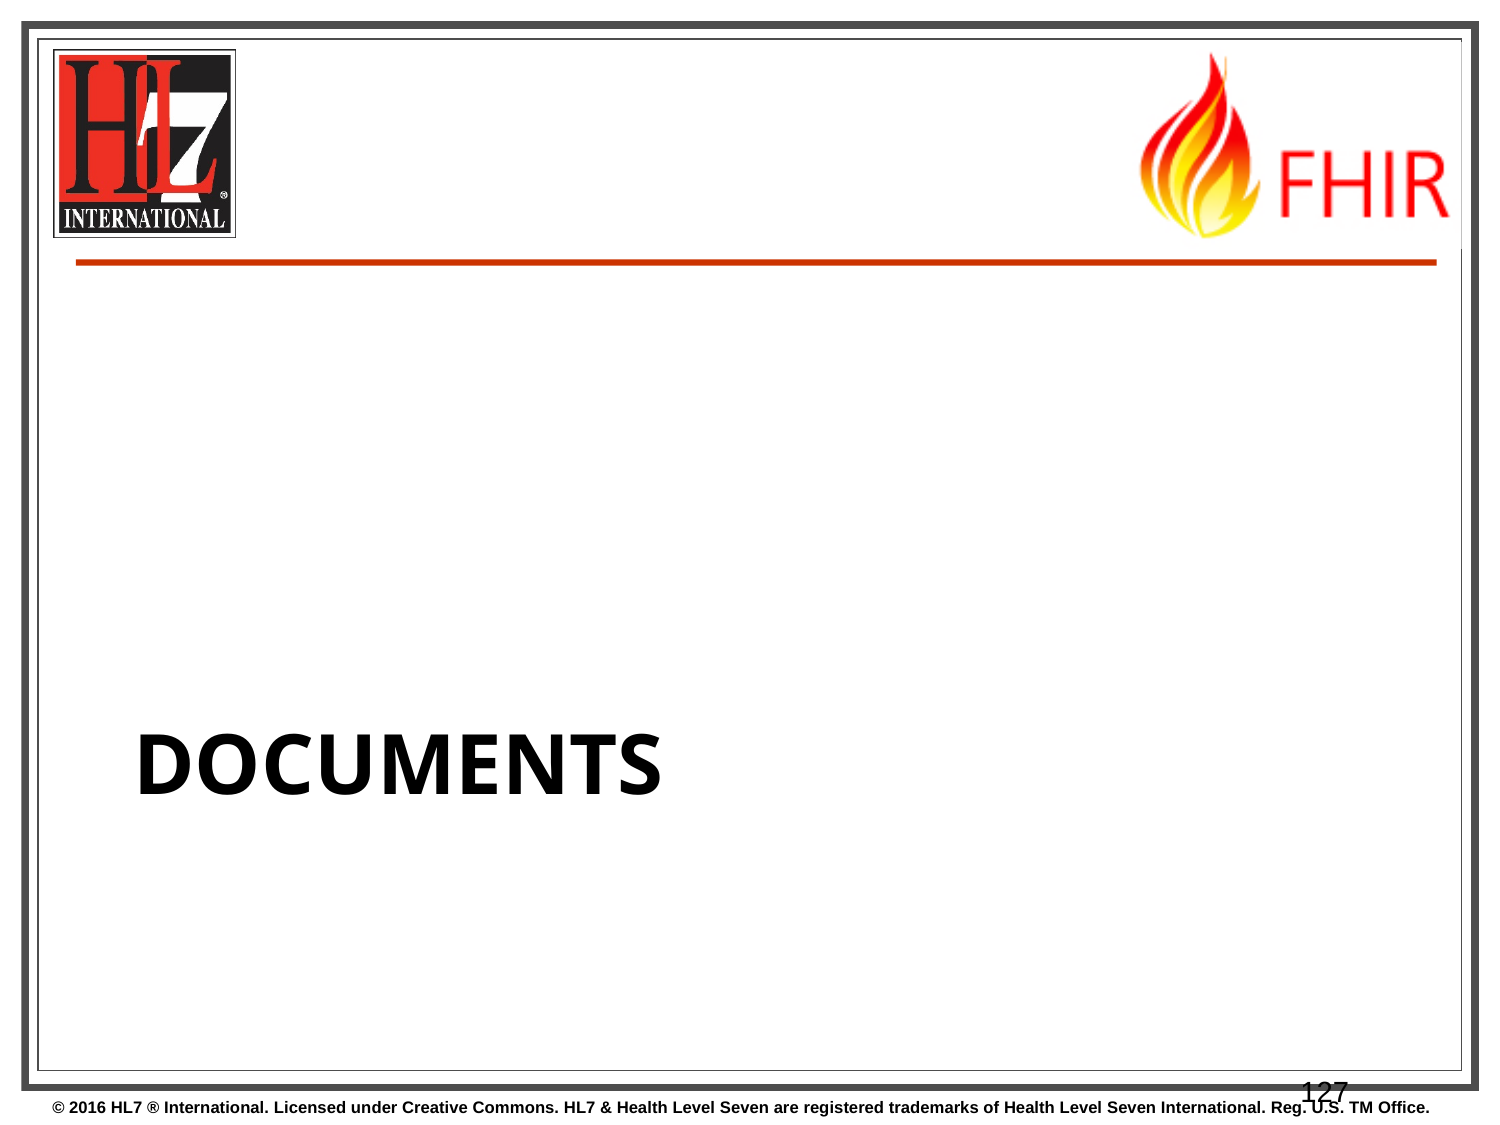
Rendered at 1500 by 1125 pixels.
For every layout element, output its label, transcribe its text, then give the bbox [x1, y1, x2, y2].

picture [1128, 42, 1462, 249]
slide_number 127 [1285, 1066, 1500, 1098]
title Documents [118, 722, 1394, 947]
picture [53, 49, 236, 238]
